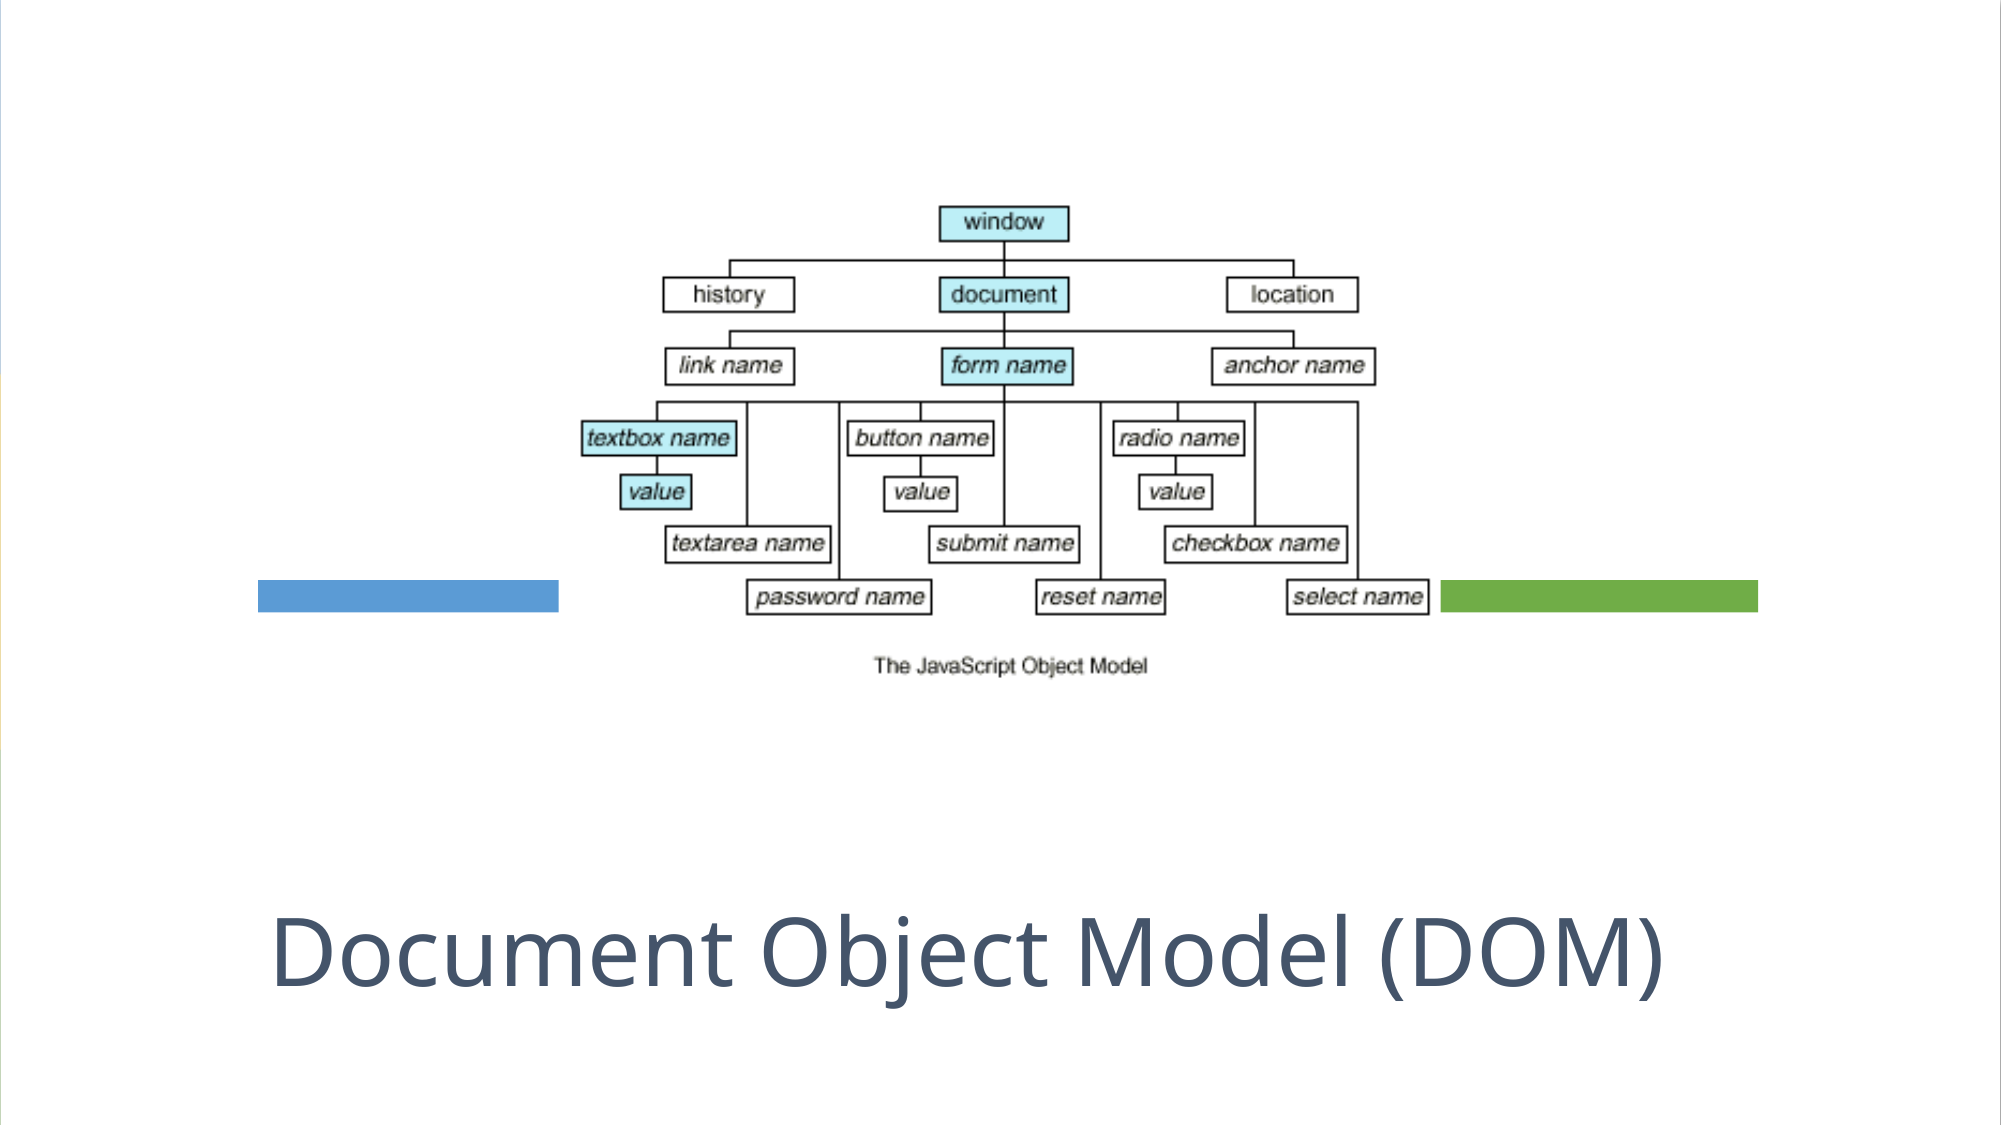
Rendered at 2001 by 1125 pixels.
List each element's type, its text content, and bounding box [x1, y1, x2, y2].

title Document Object Model (DOM) [234, 787, 1700, 1013]
picture [558, 186, 1442, 694]
